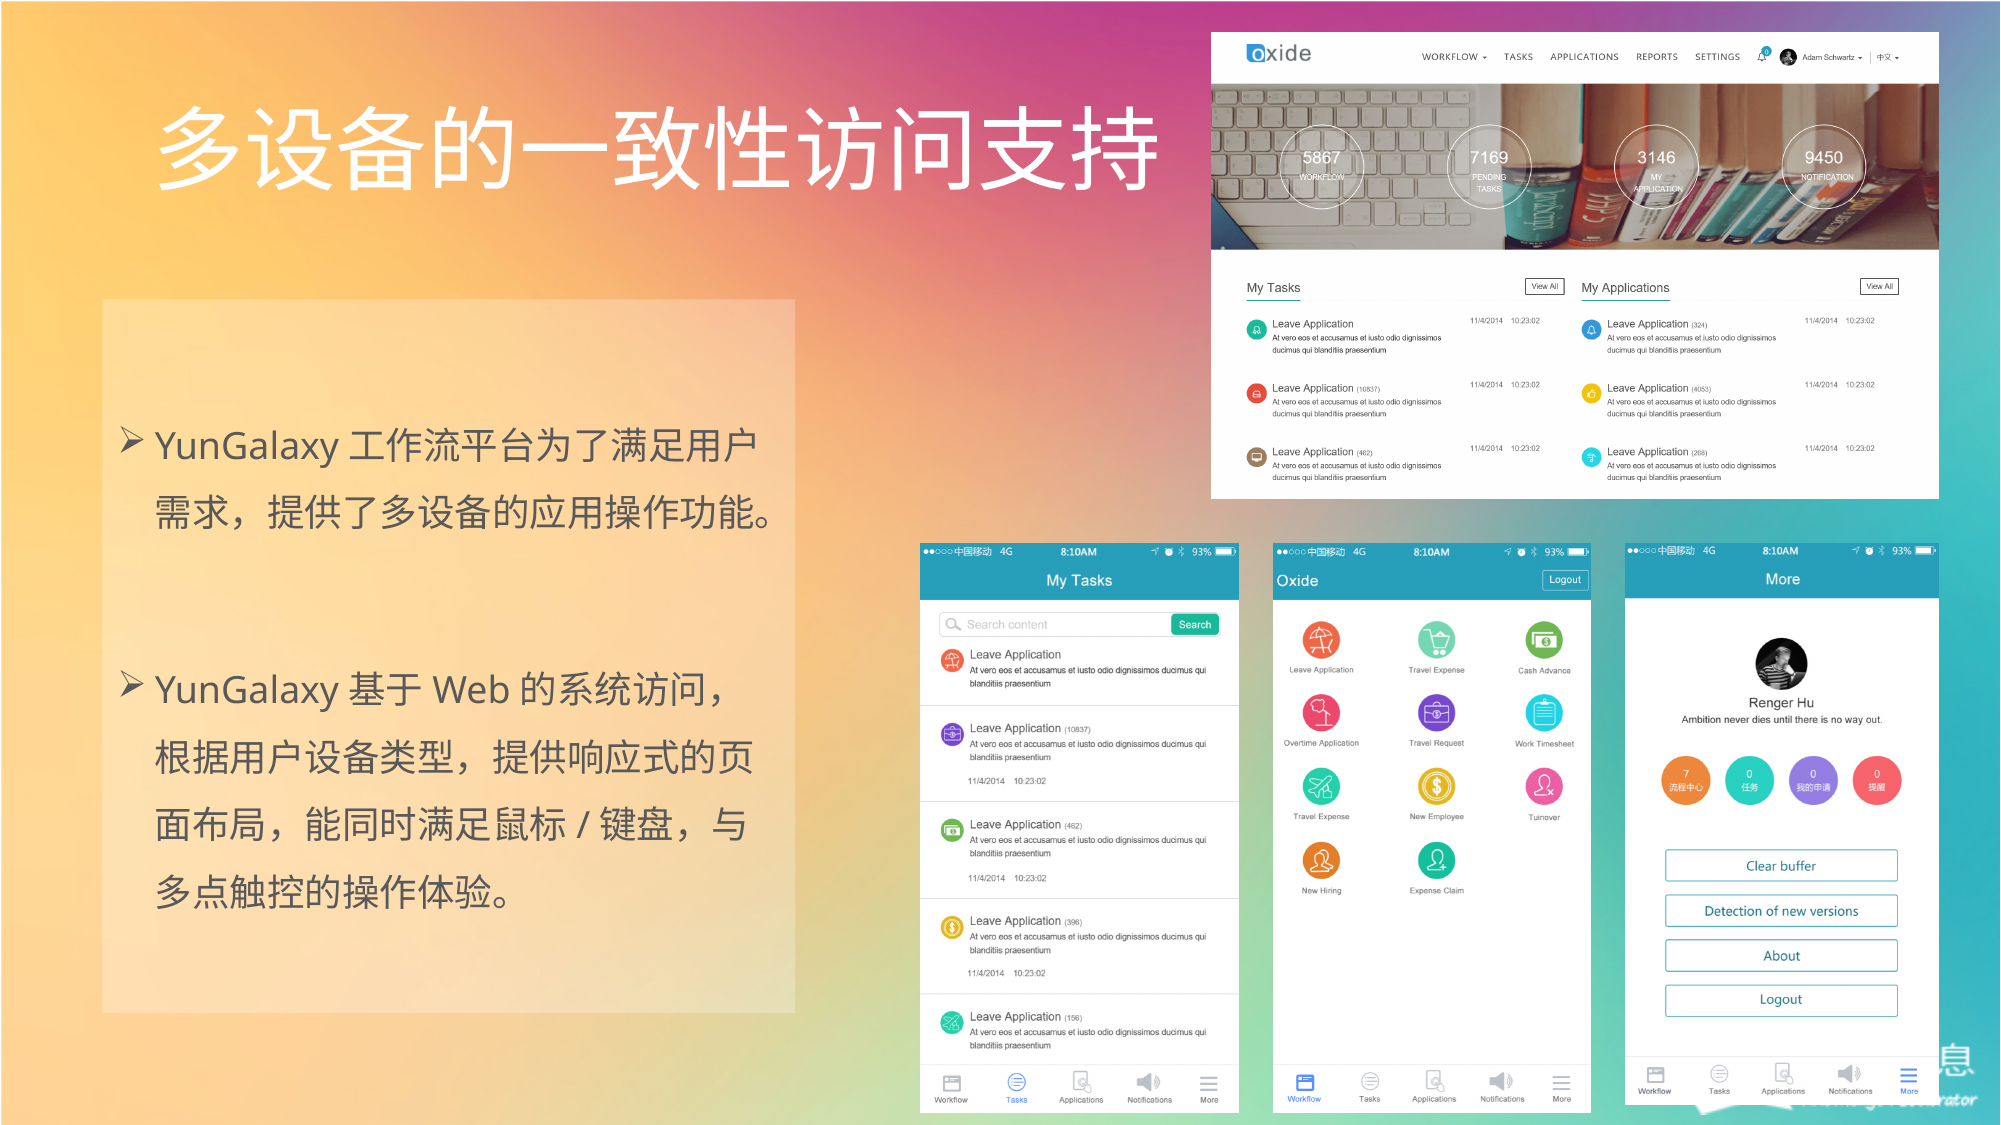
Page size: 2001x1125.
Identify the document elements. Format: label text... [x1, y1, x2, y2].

picture [3, 2, 2000, 1125]
title 多设备的一致性访问支持 [137, 47, 1211, 262]
list YunGalaxy工作流平台为了满足用户需求，提供了多设备的应用操作功能。 YunGalaxy基于Web的系统访问，根据用户设备类型，提供响应式的页面布局，能同时满足鼠标/键盘，与多点触控的操作体验。 [101, 298, 796, 1014]
